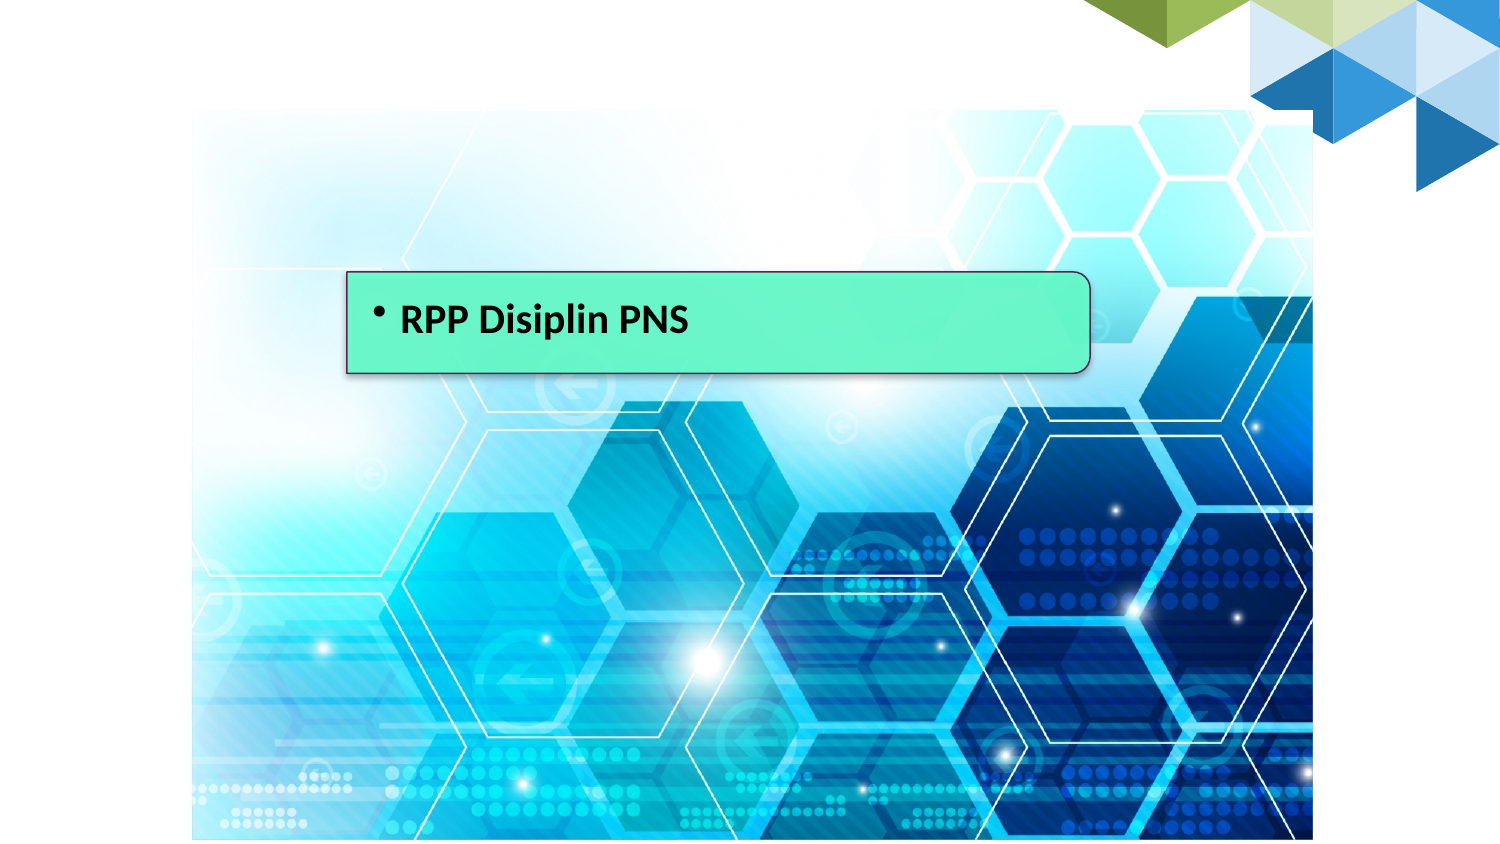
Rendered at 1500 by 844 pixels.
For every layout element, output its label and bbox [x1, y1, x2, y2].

picture [187, 110, 1313, 844]
text_box [346, 271, 1091, 374]
